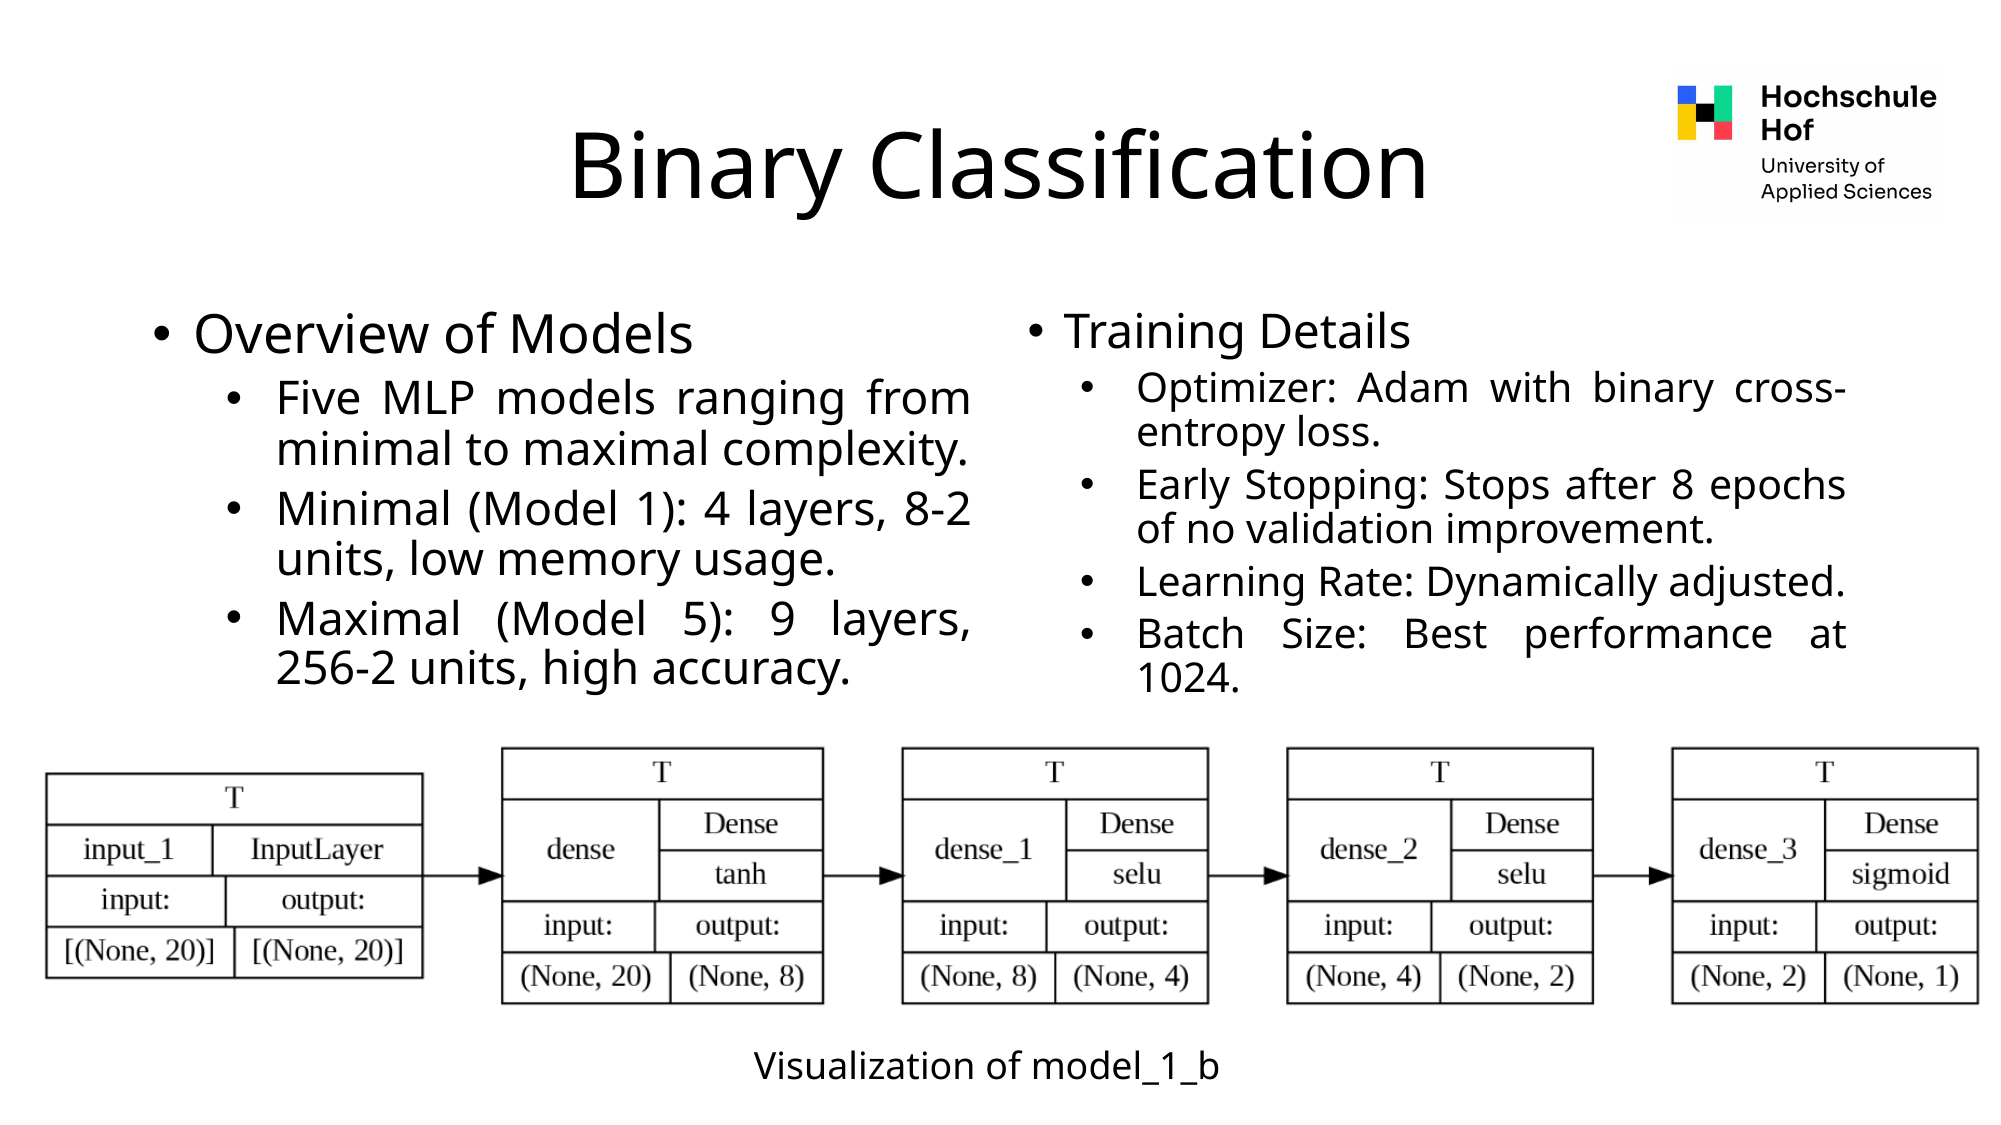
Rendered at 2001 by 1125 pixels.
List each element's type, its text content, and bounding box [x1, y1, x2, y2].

list Training Details Optimizer: Adam with binary cross-entropy loss. Early Stopping: Stops after 8 epochs of no validation improvement. Learning Rate: Dynamically adjusted. Batch Size: Best performance at 1024. [1012, 299, 1863, 719]
text_box Visualization of model_1_b [739, 1034, 1236, 1095]
picture [38, 739, 1987, 1014]
list Overview of Models Five MLP models ranging from minimal to maximal complexity. Minimal (Model 1): 4 layers, 8-2 units, low memory usage. Maximal (Model 5): 9 layers, 256-2 units, high accuracy. [137, 299, 988, 719]
title Binary Classification [137, 59, 1863, 278]
picture [1668, 65, 1945, 221]
